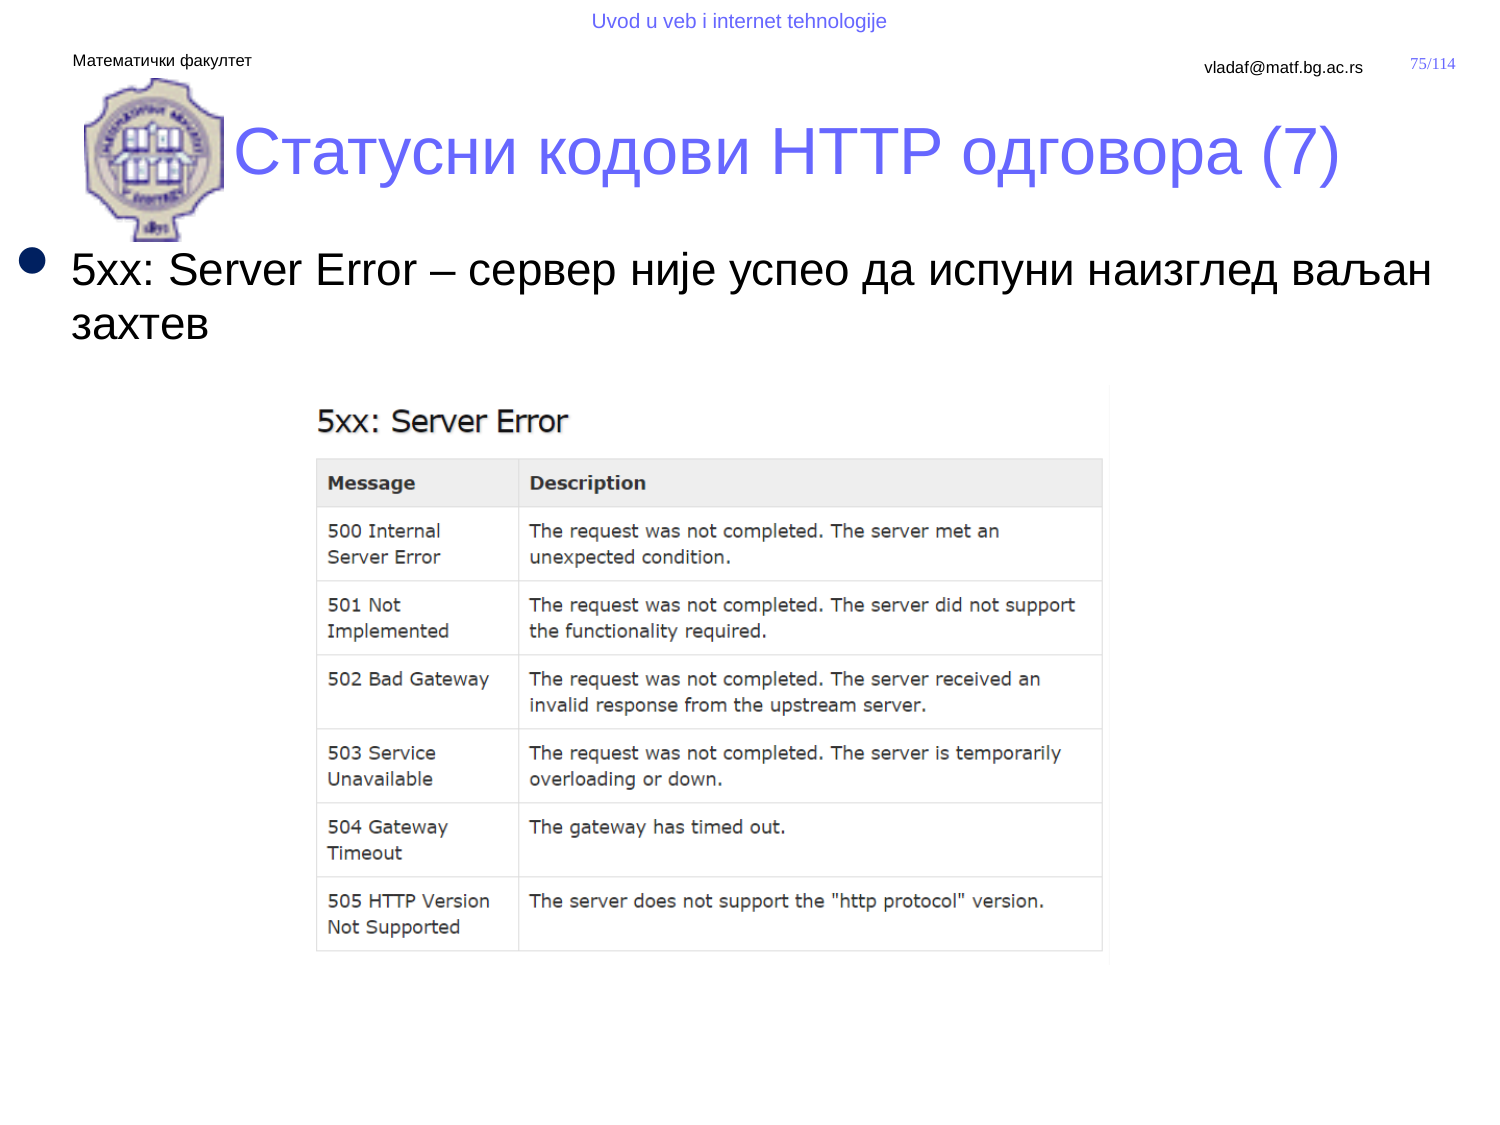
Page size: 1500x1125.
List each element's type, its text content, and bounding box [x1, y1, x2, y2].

title Статусни кодови HTTP одговора (7) [218, 54, 1483, 231]
picture [84, 78, 218, 231]
list 5xx: Server Error – сервер није успео да испуни наизглед ваљан захтев [0, 231, 1483, 588]
picture [312, 385, 1110, 965]
